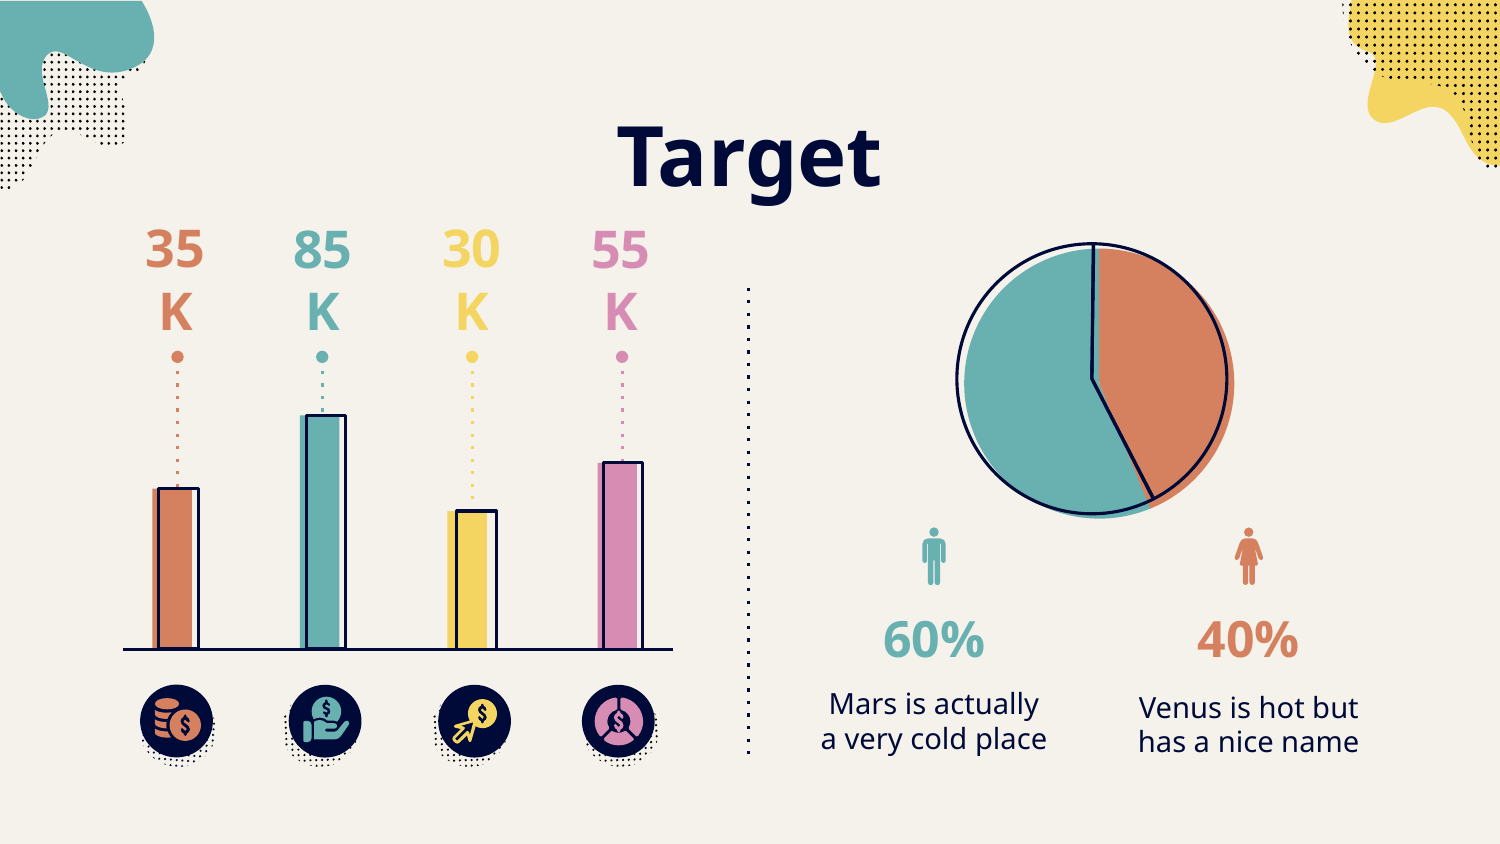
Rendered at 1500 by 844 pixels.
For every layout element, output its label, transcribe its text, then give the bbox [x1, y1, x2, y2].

text_box Venus is hot but has a nice name [1119, 673, 1378, 756]
text_box 55K [562, 250, 680, 307]
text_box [427, 677, 516, 772]
text_box 85K [264, 250, 382, 307]
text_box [1234, 527, 1264, 586]
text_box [447, 510, 497, 649]
text_box [956, 243, 1154, 514]
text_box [131, 673, 224, 775]
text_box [152, 488, 199, 649]
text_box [597, 462, 643, 649]
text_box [278, 677, 366, 772]
text_box 30K [413, 250, 531, 307]
text_box 40% [1119, 605, 1378, 670]
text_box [303, 696, 350, 743]
text_box Mars is actually a very cold place [805, 669, 1064, 753]
text_box [1148, 273, 1235, 509]
text_box [1092, 243, 1227, 499]
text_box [154, 697, 202, 742]
text_box [1029, 499, 1150, 519]
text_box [594, 697, 644, 746]
title Target [116, 88, 1383, 190]
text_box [577, 677, 663, 772]
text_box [299, 415, 346, 649]
text_box 35K [116, 250, 234, 307]
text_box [922, 527, 946, 586]
text_box 60% [805, 605, 1064, 669]
